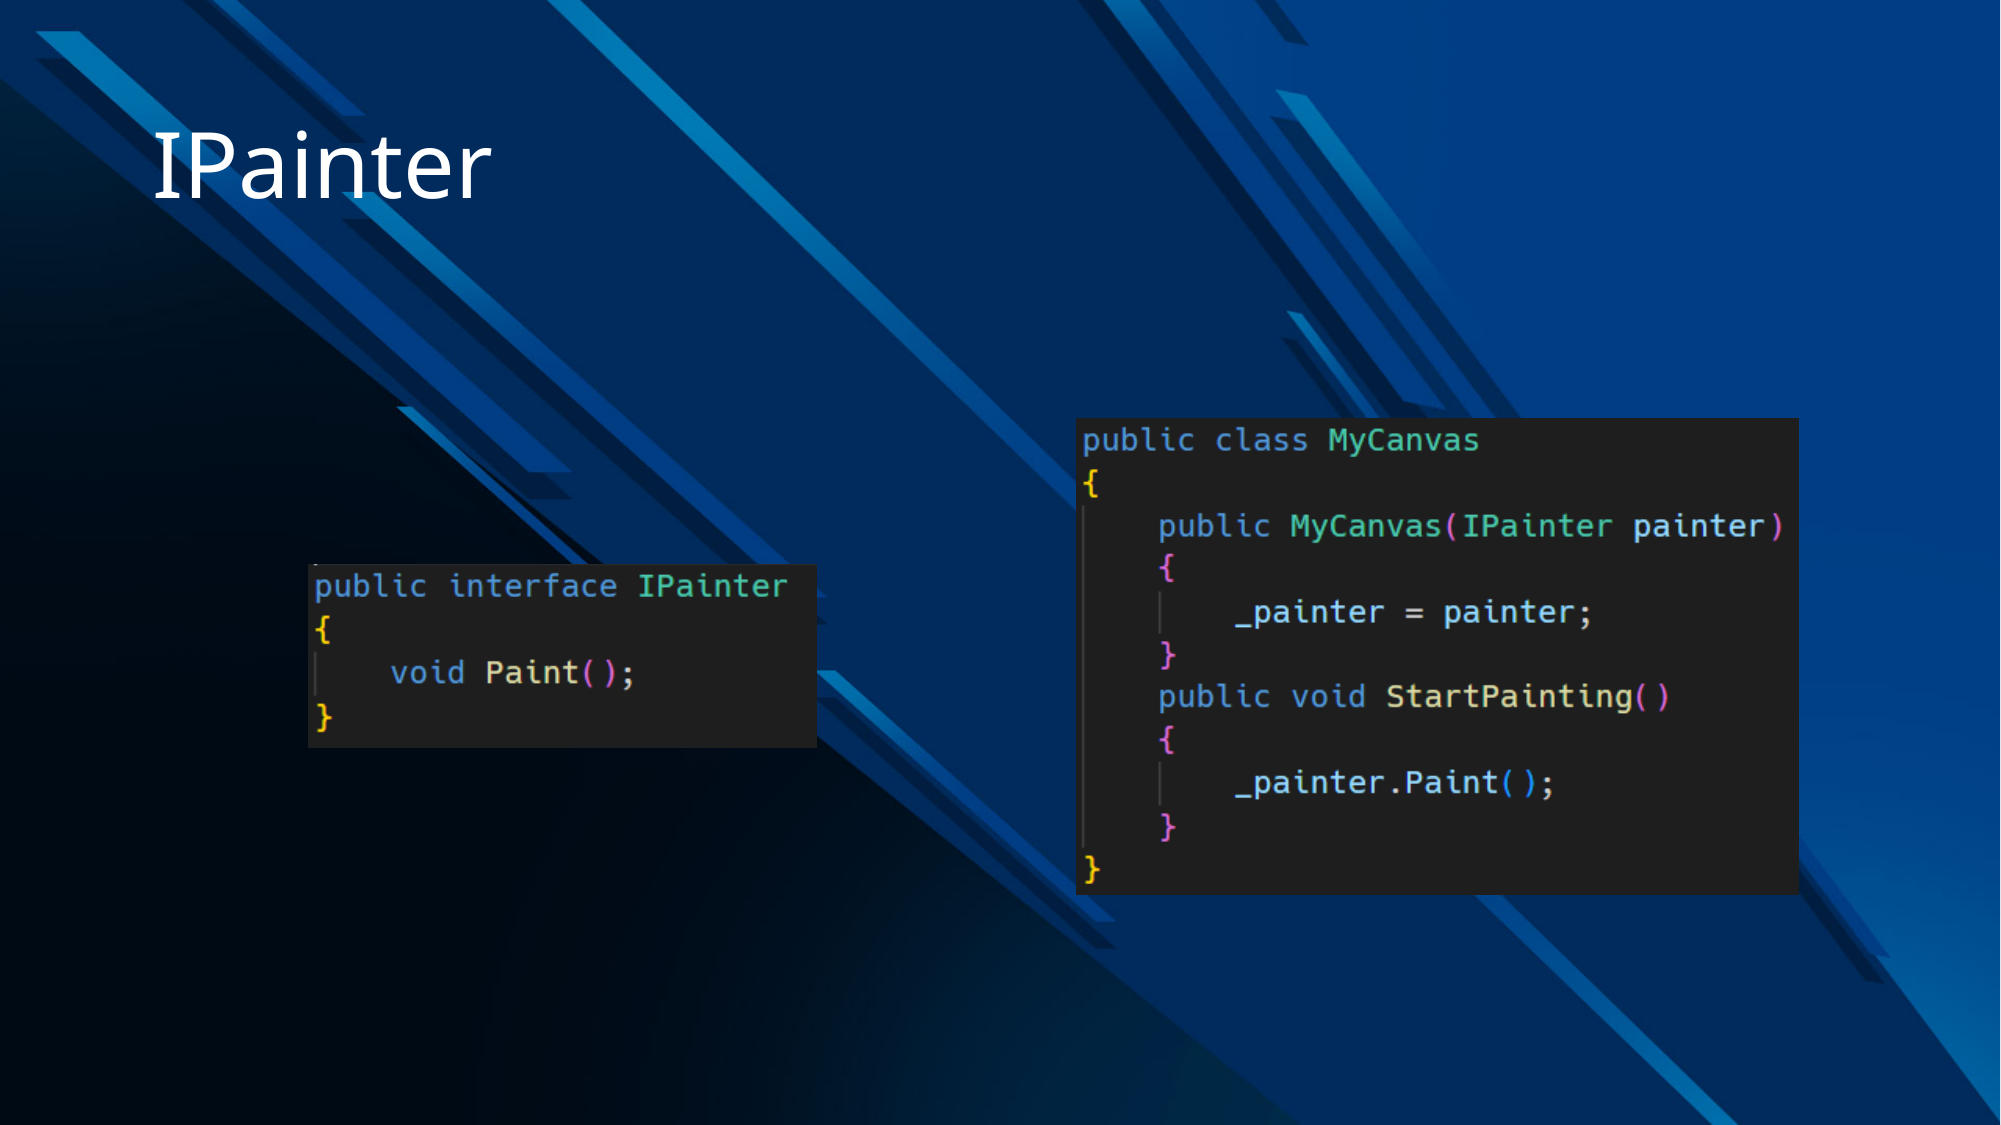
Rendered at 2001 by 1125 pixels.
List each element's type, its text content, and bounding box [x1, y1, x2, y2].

picture [0, 0, 2001, 1125]
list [1076, 418, 1799, 895]
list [308, 564, 817, 748]
title IPainter [137, 59, 1863, 278]
